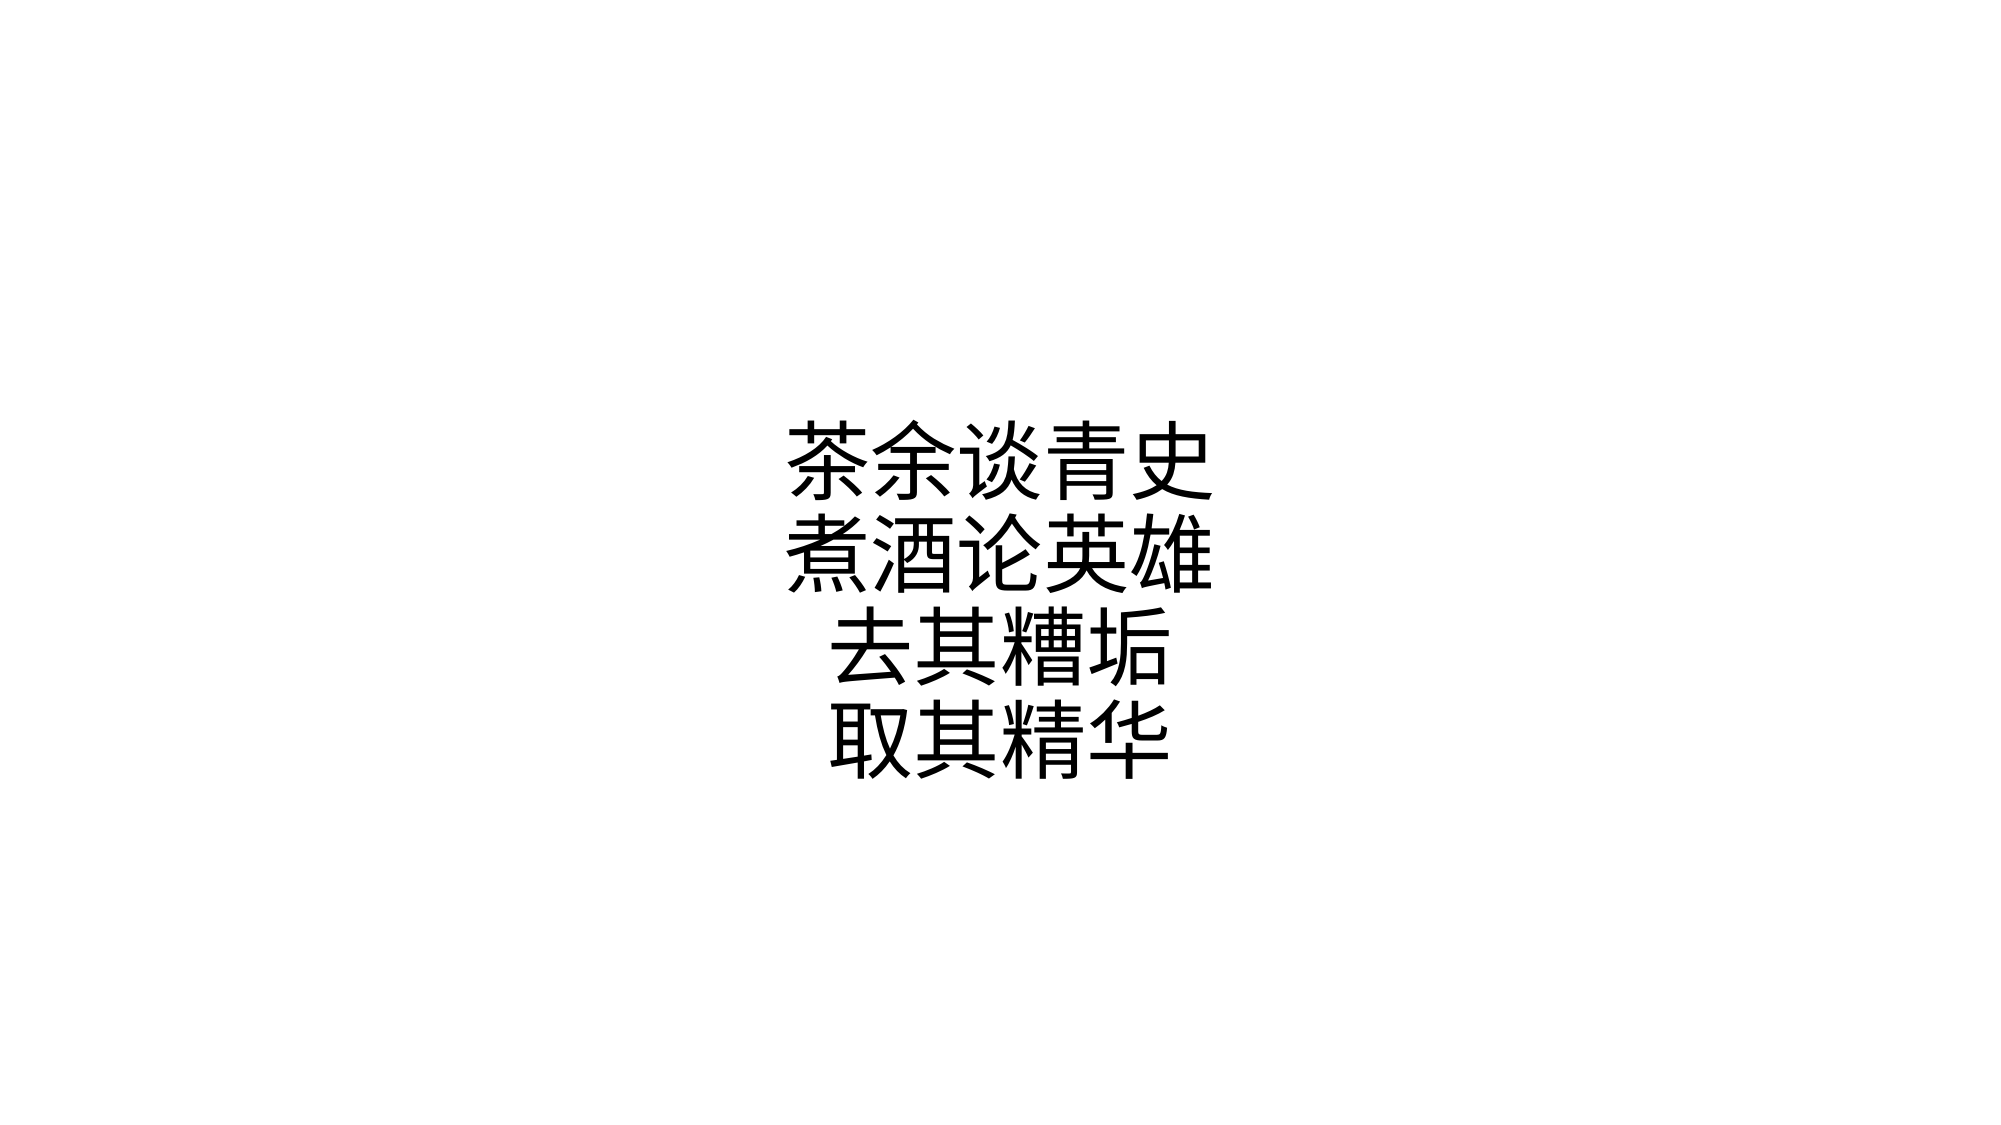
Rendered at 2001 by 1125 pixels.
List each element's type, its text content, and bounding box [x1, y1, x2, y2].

title 茶余谈青史 煮酒论英雄 去其糟垢 取其精华 [249, 407, 1750, 799]
